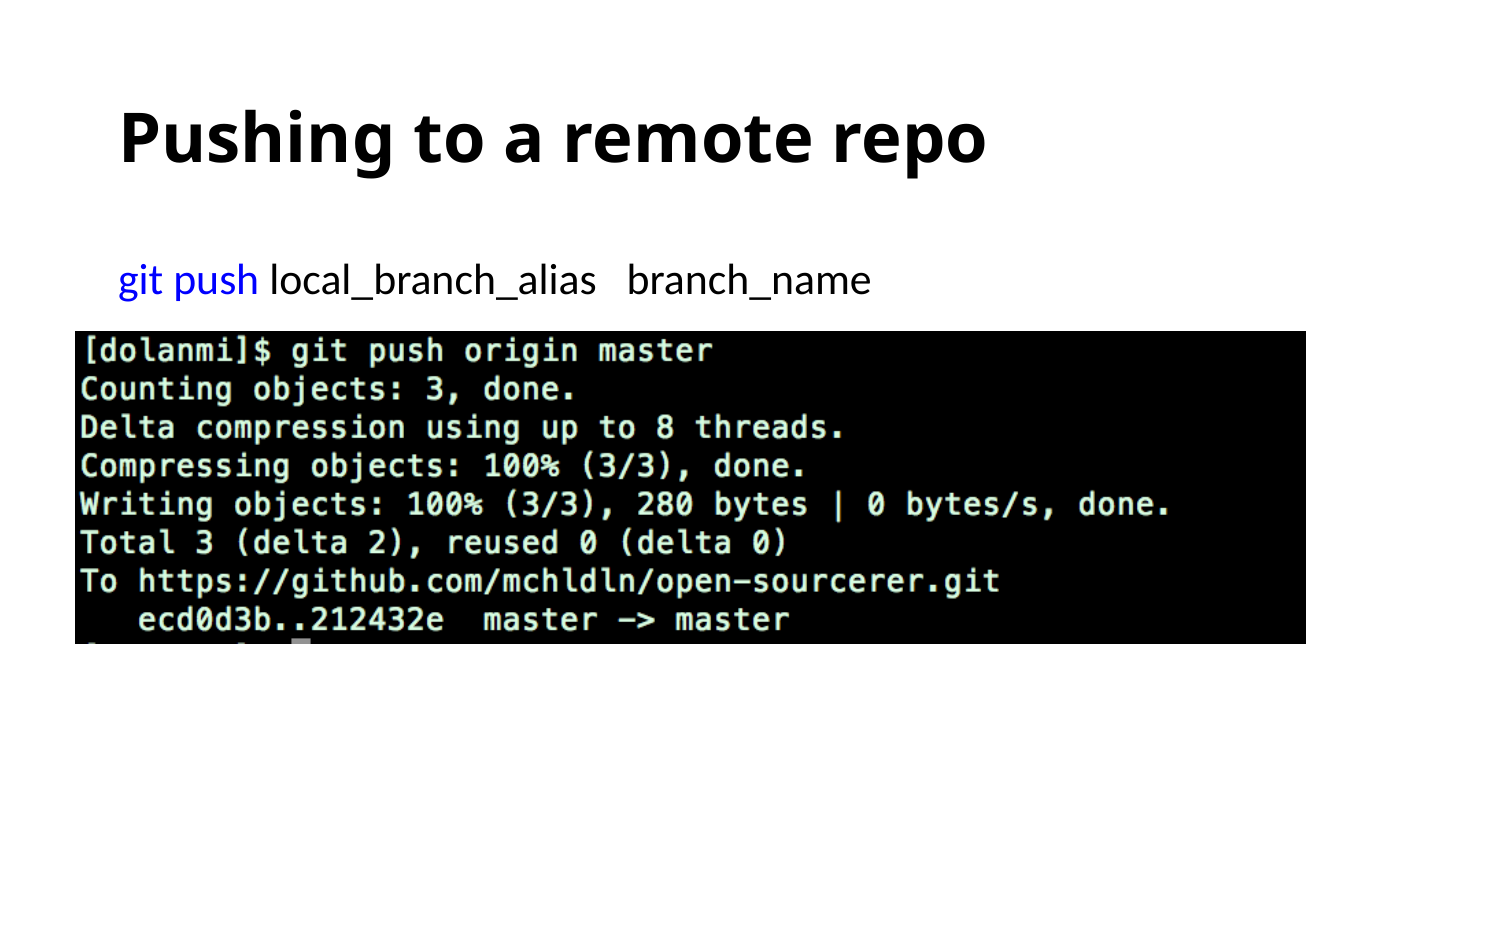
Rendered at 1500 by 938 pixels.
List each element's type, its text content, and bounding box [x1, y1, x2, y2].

list git push local_branch_alias branch_name [103, 249, 1397, 845]
picture [74, 331, 1306, 644]
title Pushing to a remote repo [103, 49, 1397, 232]
